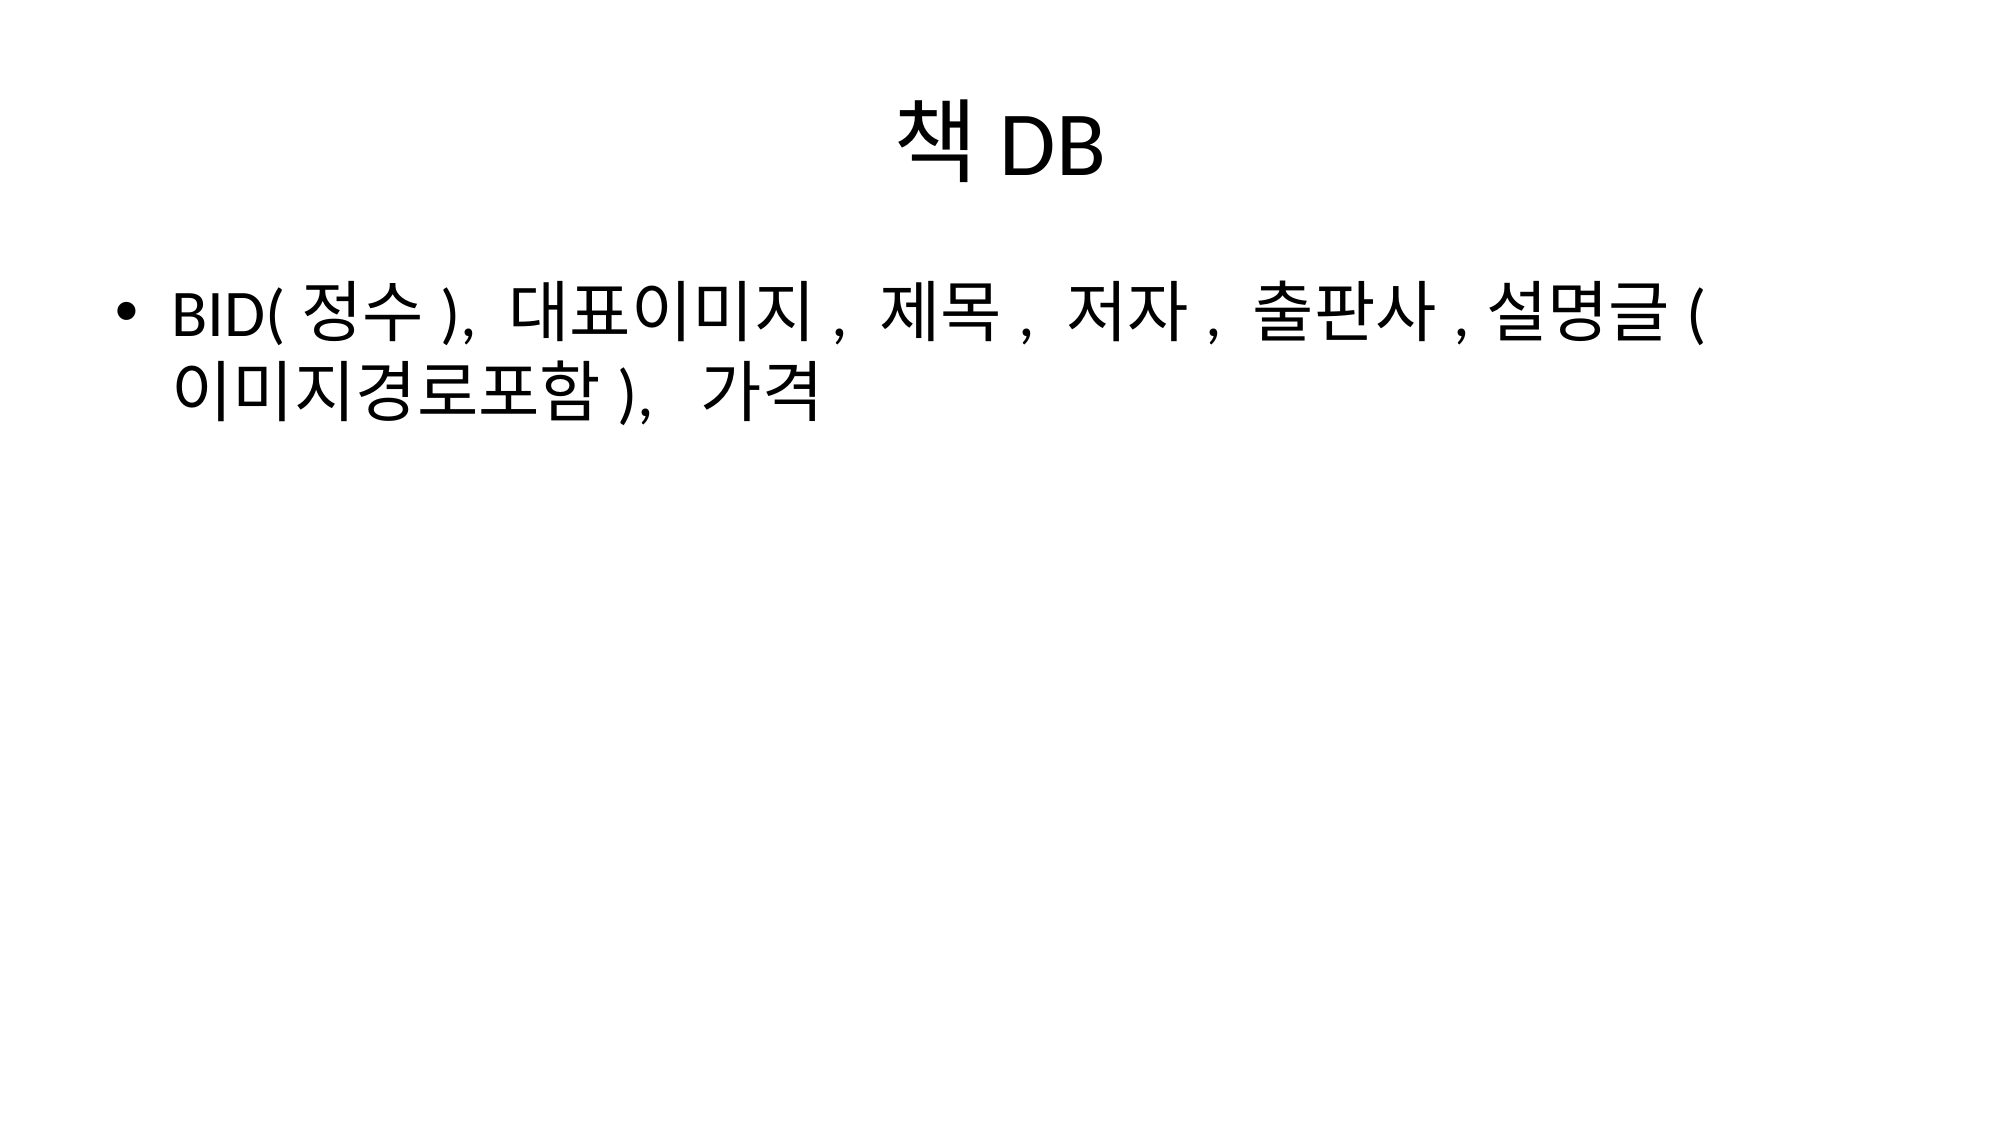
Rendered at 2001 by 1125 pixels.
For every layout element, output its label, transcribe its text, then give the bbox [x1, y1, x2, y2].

list BID(정수), 대표이미지, 제목, 저자, 출판사,설명글(이미지경로포함), 가격 [99, 262, 1900, 1005]
title 책DB [99, 45, 1900, 233]
